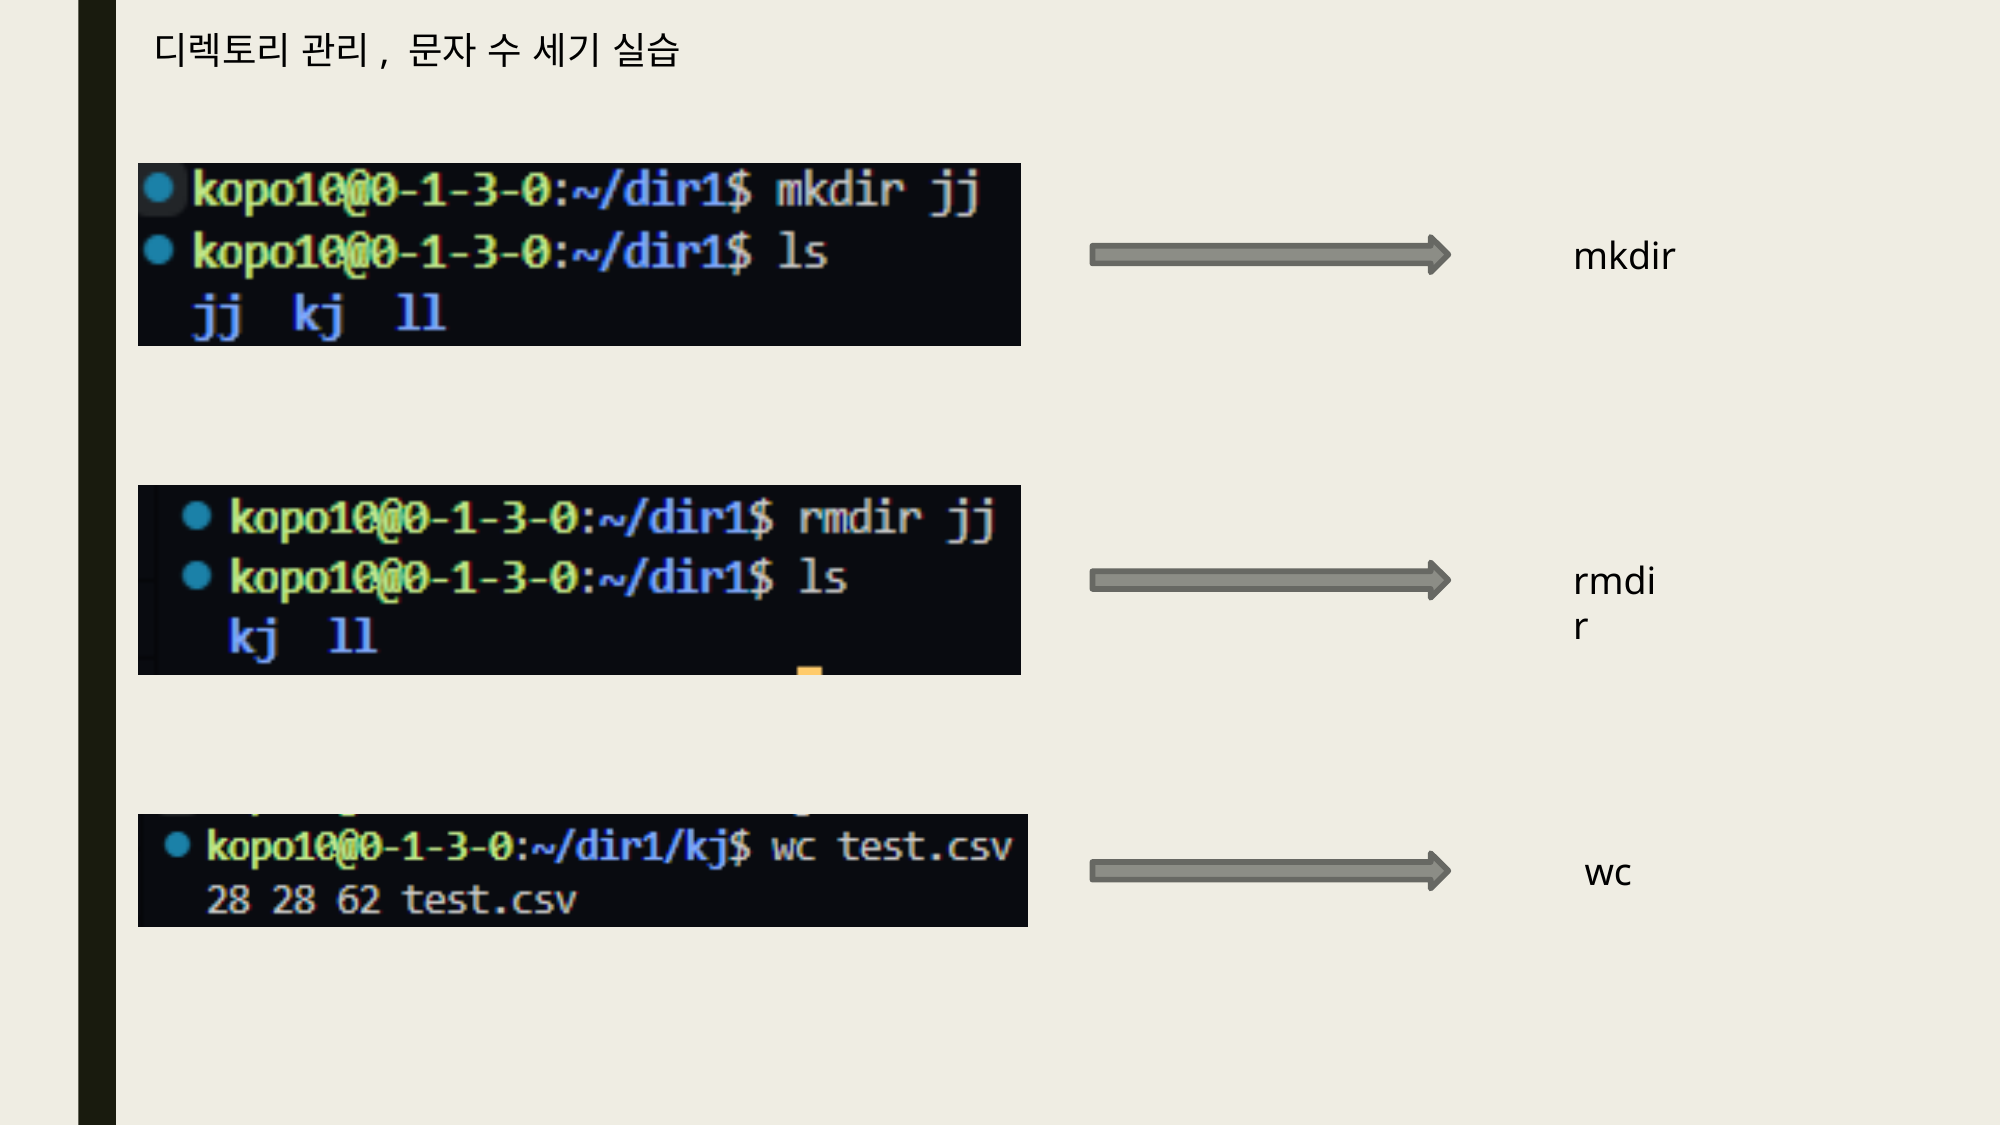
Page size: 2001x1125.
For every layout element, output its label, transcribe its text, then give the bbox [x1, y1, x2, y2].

text_box mkdir [1558, 224, 1702, 284]
text_box [1089, 559, 1452, 601]
text_box 디렉토리 관리, 문자 수 세기 실습 [138, 19, 1184, 80]
picture [138, 485, 1021, 675]
text_box [1089, 850, 1452, 892]
text_box rmdir [1558, 549, 1679, 655]
picture [138, 814, 1028, 927]
text_box wc [1569, 840, 1690, 901]
picture [138, 163, 1021, 346]
text_box [1089, 234, 1452, 275]
